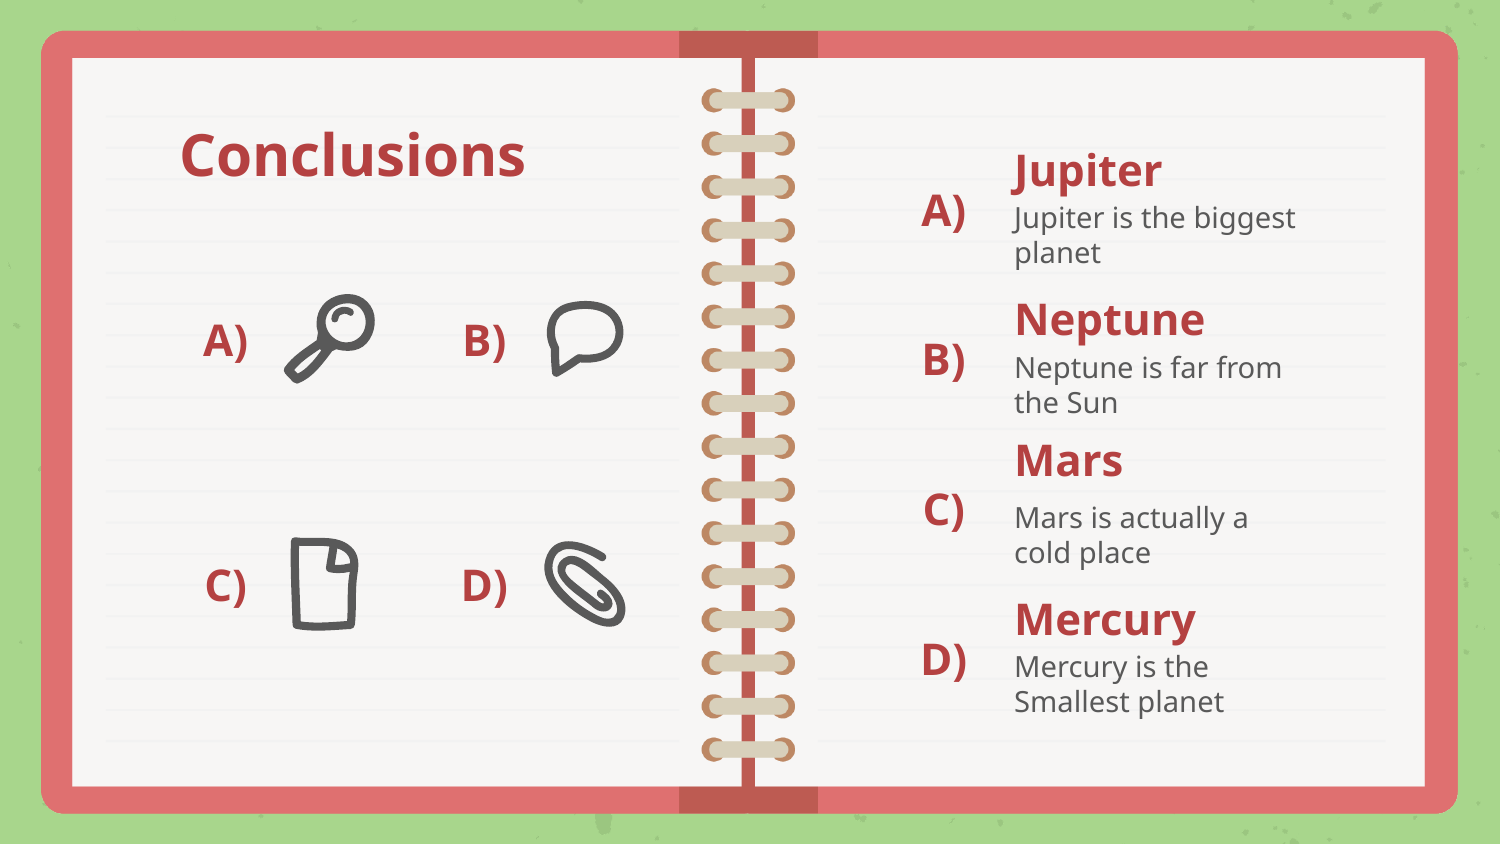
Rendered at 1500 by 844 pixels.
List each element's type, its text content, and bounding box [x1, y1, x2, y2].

title Conclusions [164, 116, 670, 272]
text_box Mercury is the Smallest planet [999, 636, 1313, 731]
text_box [544, 541, 626, 627]
text_box [290, 537, 359, 631]
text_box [283, 293, 376, 384]
text_box Jupiter is the biggest planet [999, 188, 1313, 281]
text_box A) [167, 294, 281, 384]
text_box A) [885, 163, 999, 254]
text_box C) [167, 539, 284, 629]
picture [41, 30, 1458, 814]
text_box Mars [999, 435, 1313, 486]
text_box C) [885, 463, 999, 553]
text_box B) [426, 294, 543, 384]
text_box Jupiter [999, 136, 1313, 188]
text_box [546, 300, 624, 377]
text_box D) [426, 539, 543, 629]
text_box Neptune [999, 285, 1313, 337]
text_box Mars is actually a cold place [999, 486, 1313, 581]
text_box B) [885, 313, 999, 403]
text_box Neptune is far from the Sun [999, 337, 1313, 432]
text_box D) [885, 613, 999, 703]
text_box Mercury [999, 585, 1313, 636]
